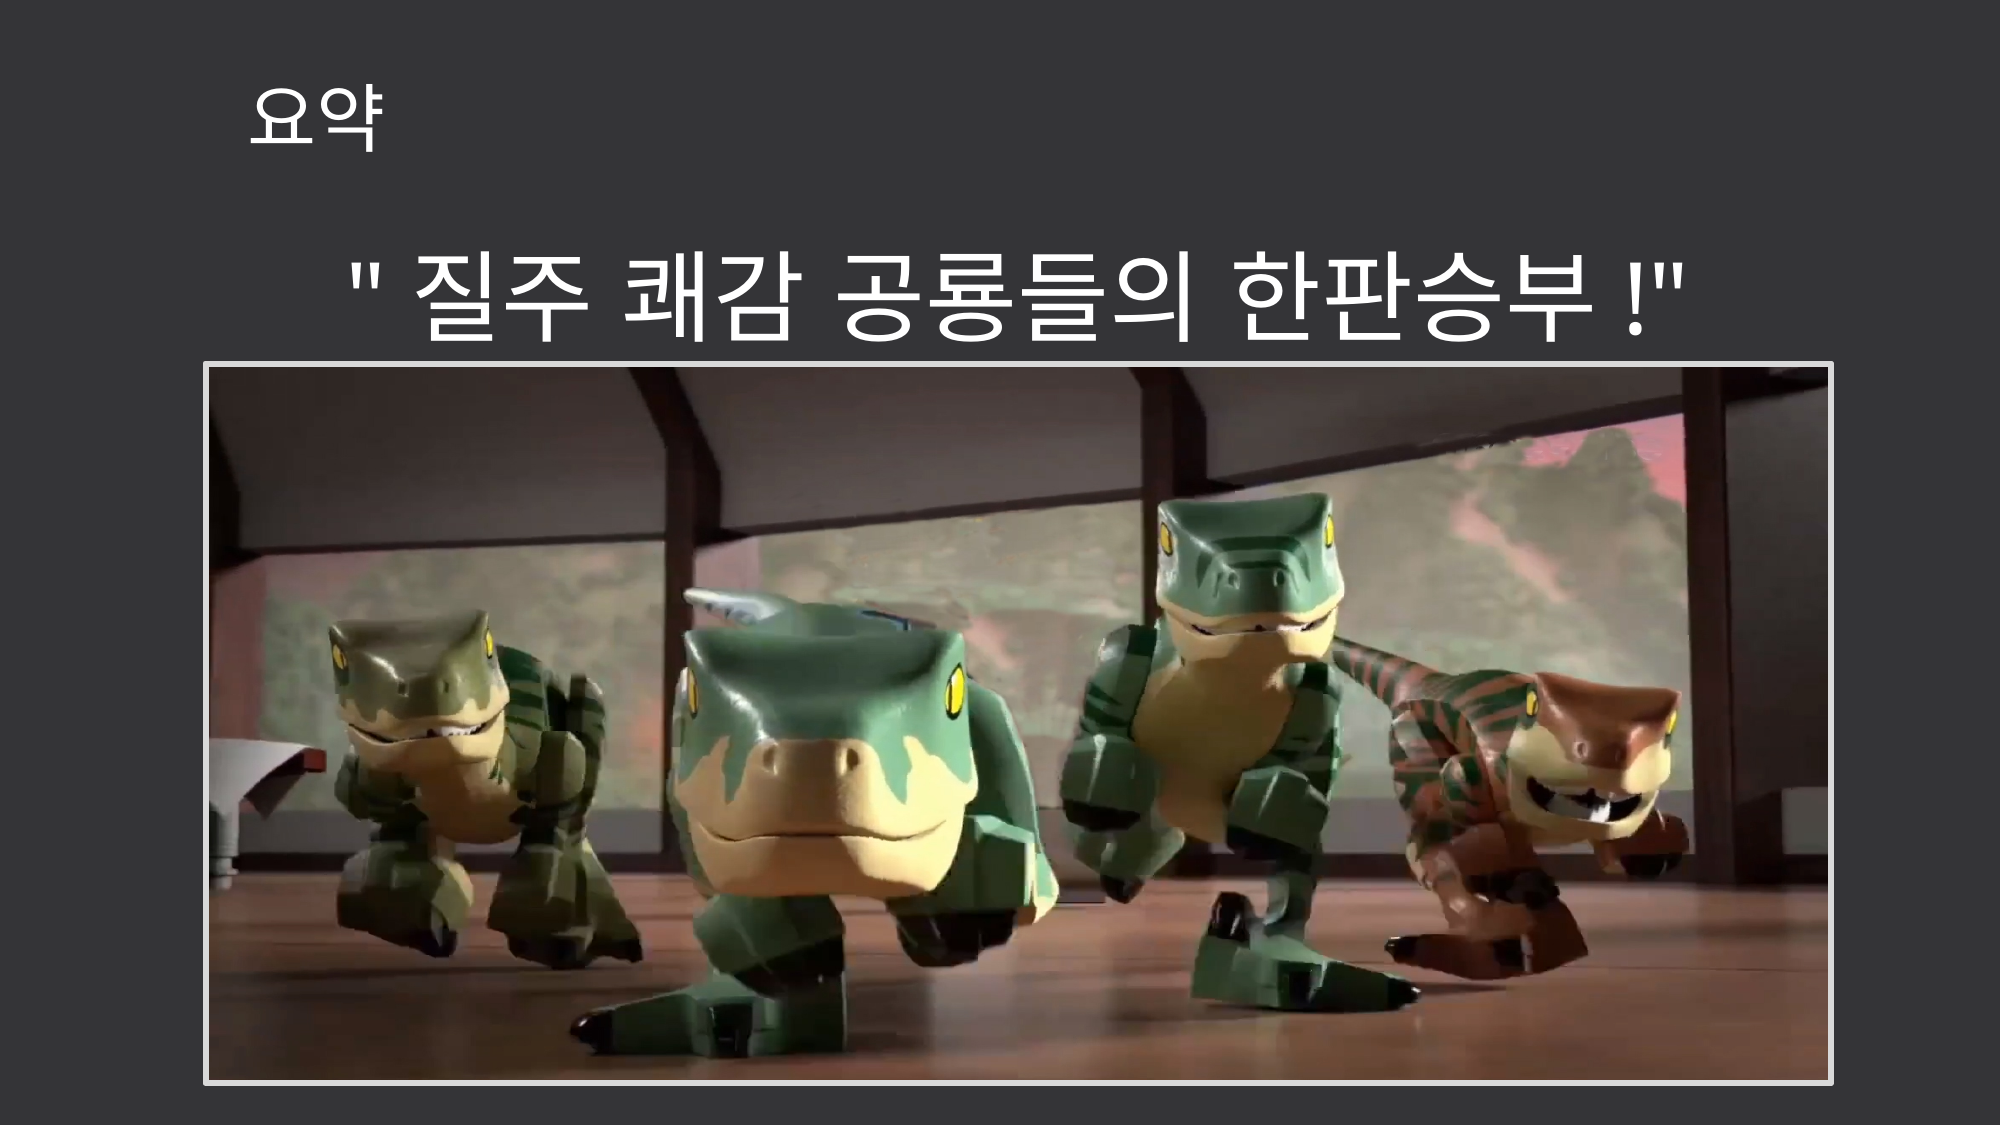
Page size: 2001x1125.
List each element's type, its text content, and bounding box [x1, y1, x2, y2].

text_box [205, 363, 1832, 1084]
text_box 요약 [232, 64, 872, 170]
text_box "질주 쾌감 공룡들의 한판승부!" [105, 227, 1930, 363]
